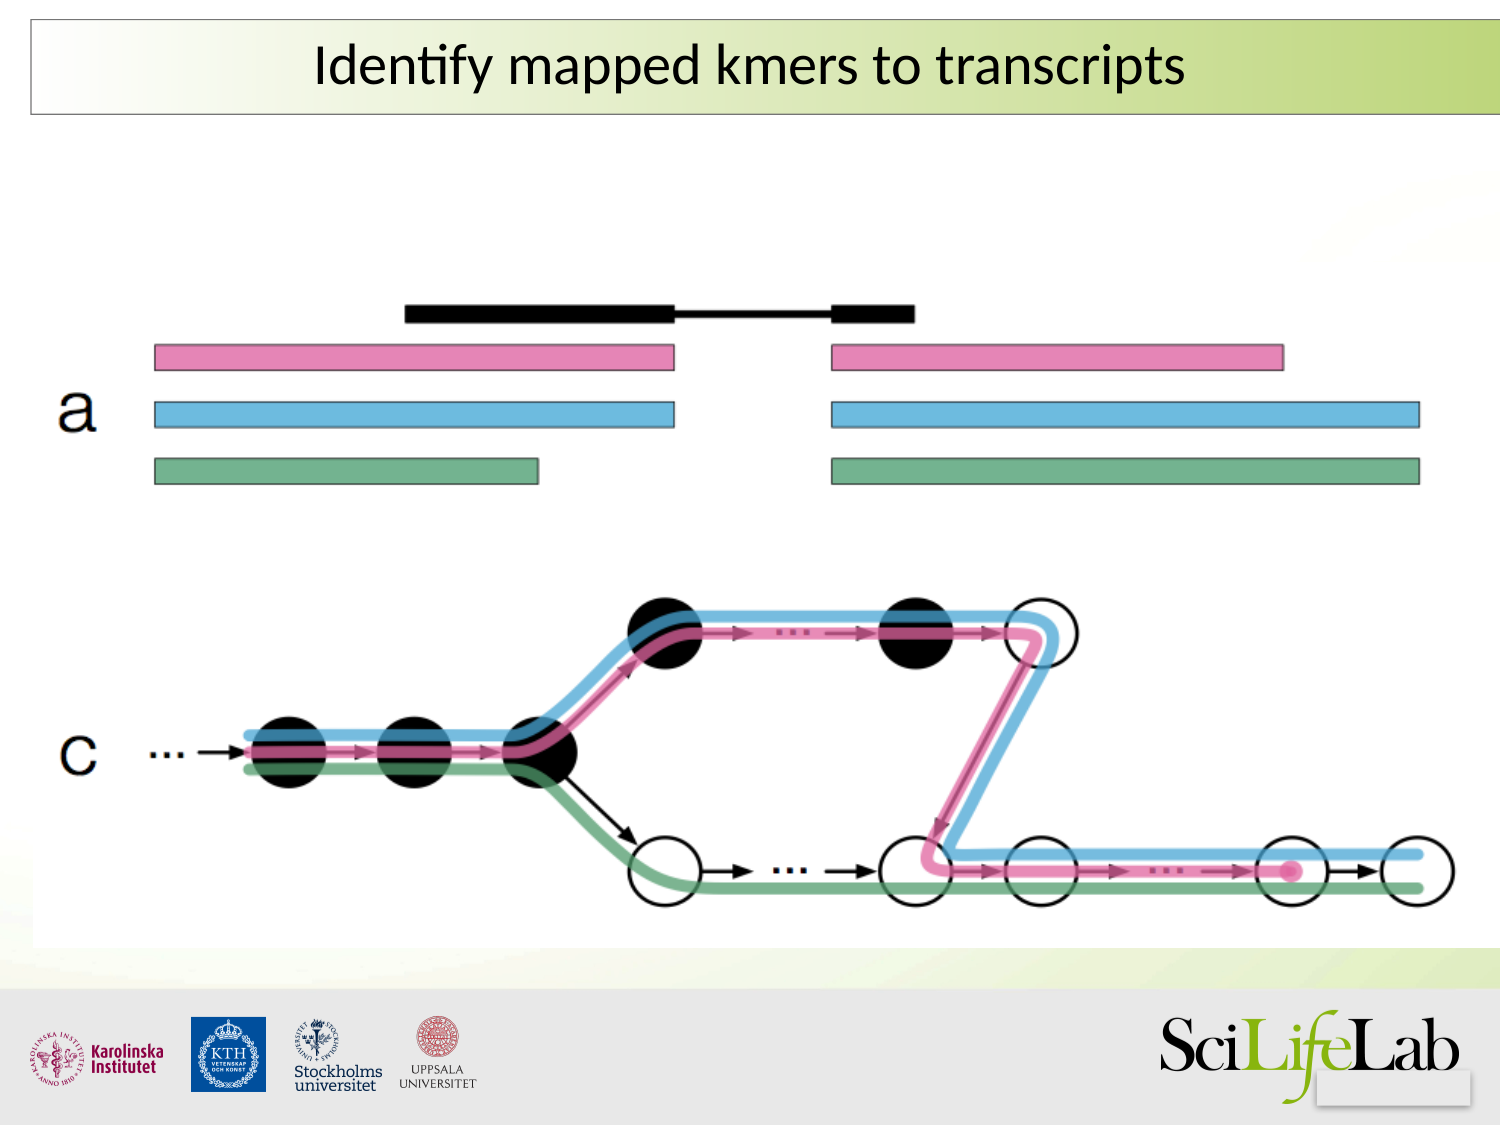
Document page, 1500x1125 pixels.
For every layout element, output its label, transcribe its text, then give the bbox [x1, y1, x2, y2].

title Identify mapped kmers to transcripts [75, 19, 1425, 114]
picture [0, 0, 1500, 1125]
